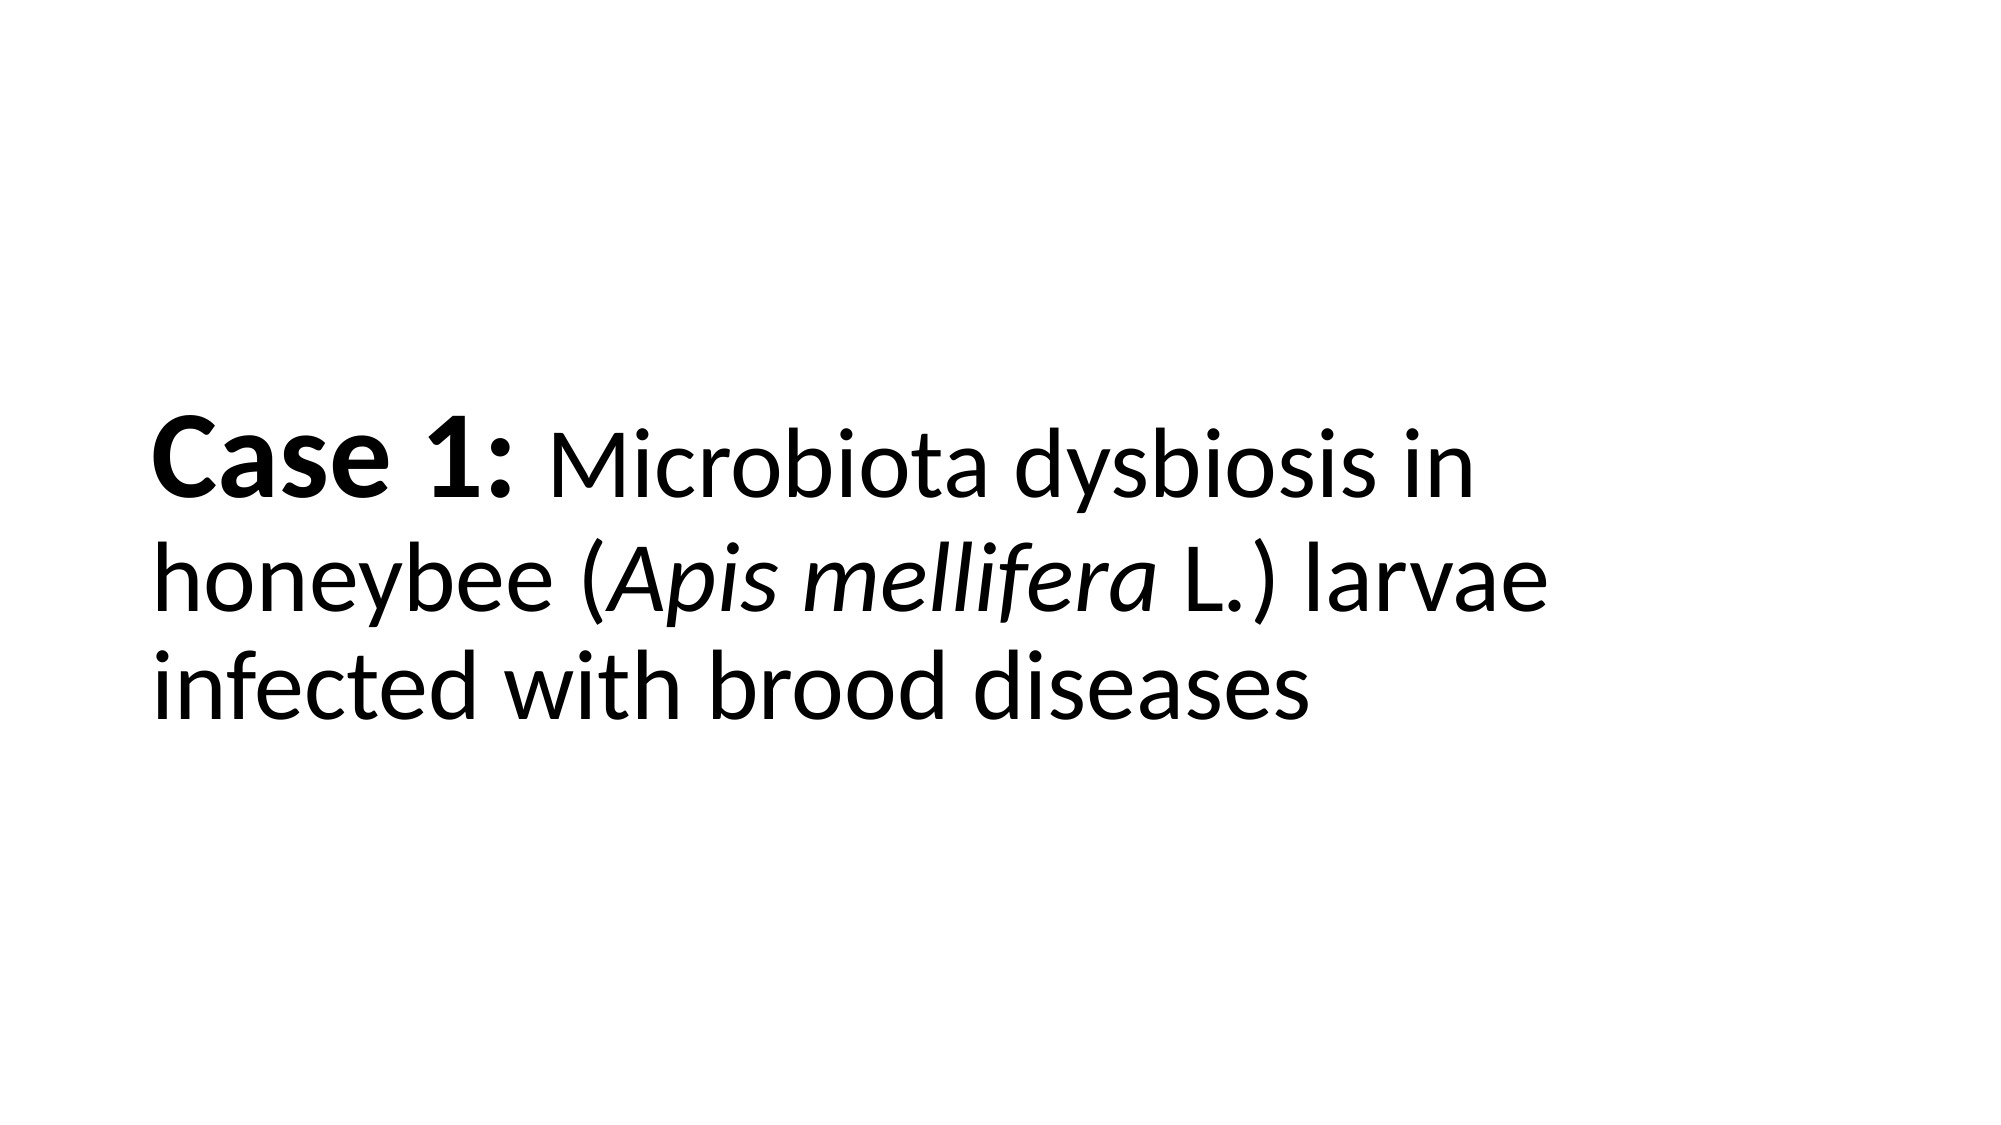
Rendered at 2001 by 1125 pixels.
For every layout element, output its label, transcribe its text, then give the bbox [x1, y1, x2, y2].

title Case 1: Microbiota dysbiosis in honeybee (Apis mellifera L.) larvae infected with brood diseases [136, 280, 1862, 749]
